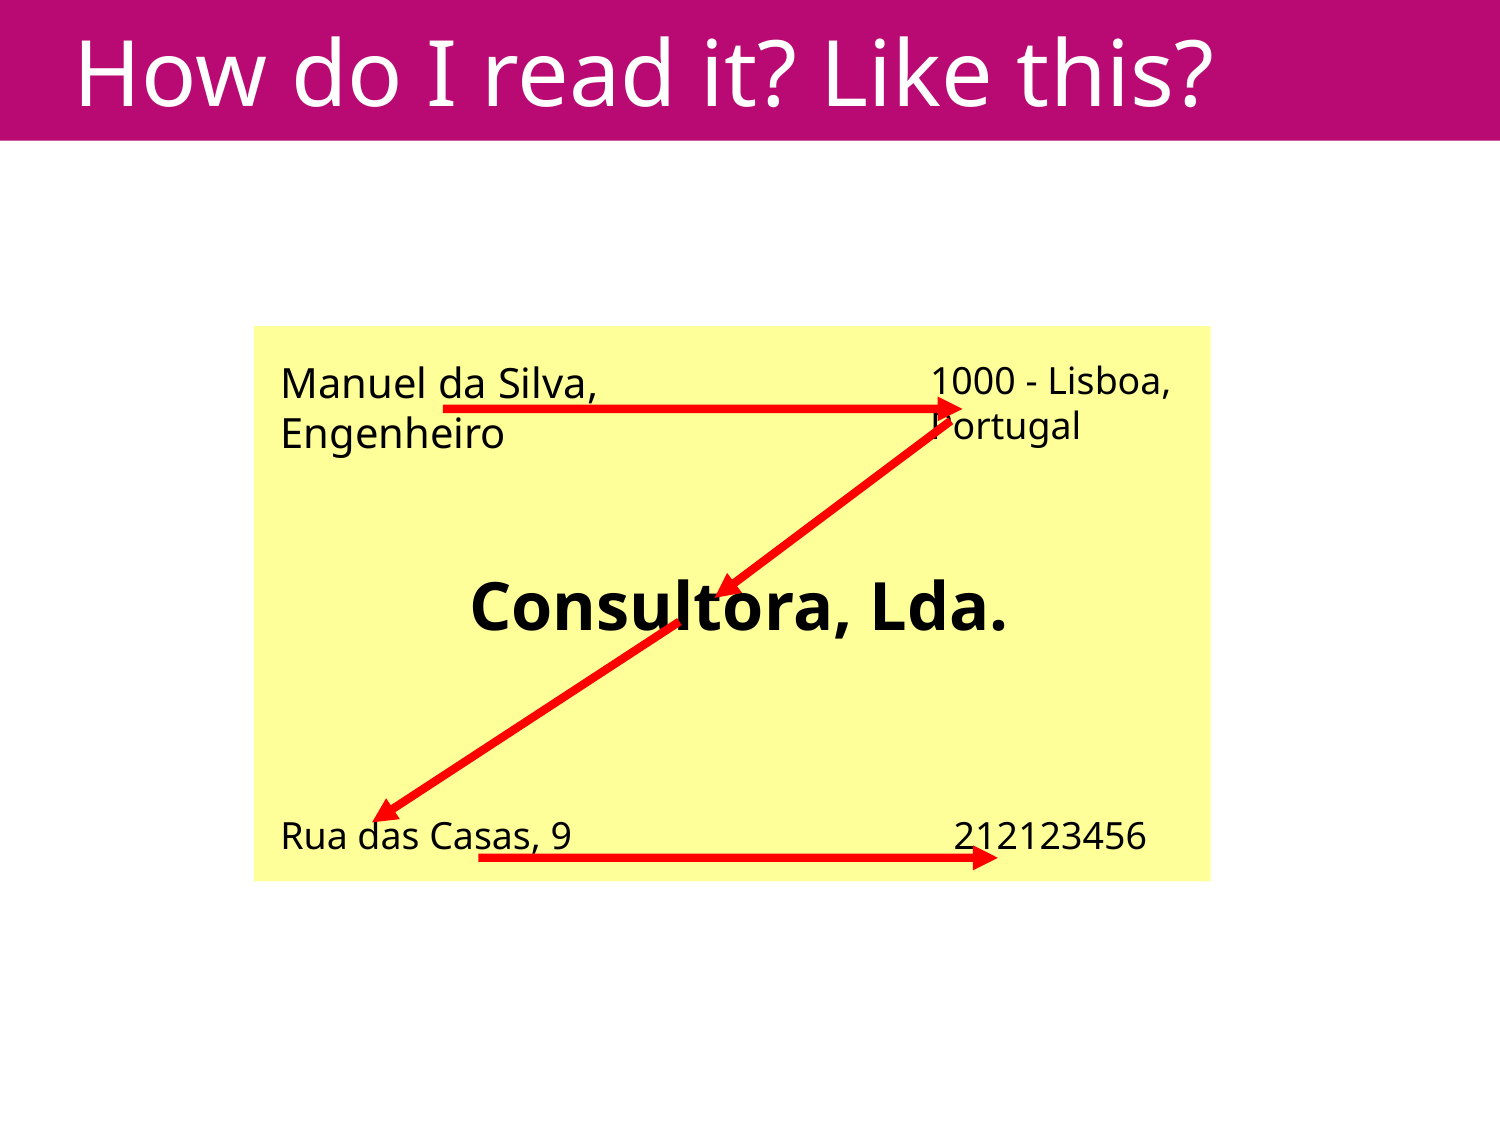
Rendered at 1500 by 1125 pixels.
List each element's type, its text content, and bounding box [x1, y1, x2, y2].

text_box 212123456 [939, 804, 1164, 865]
text_box [372, 621, 680, 823]
text_box Consultora, Lda. [454, 556, 1046, 652]
text_box [478, 851, 998, 865]
title How do I read it? Like this? [0, 0, 1500, 141]
text_box 1000 - Lisboa, Portugal [915, 349, 1235, 455]
text_box Manuel da Silva, Engenheiro [265, 349, 774, 465]
text_box [253, 326, 1211, 882]
text_box [442, 402, 963, 416]
text_box Rua das Casas, 9 [265, 804, 656, 865]
text_box [714, 420, 951, 598]
